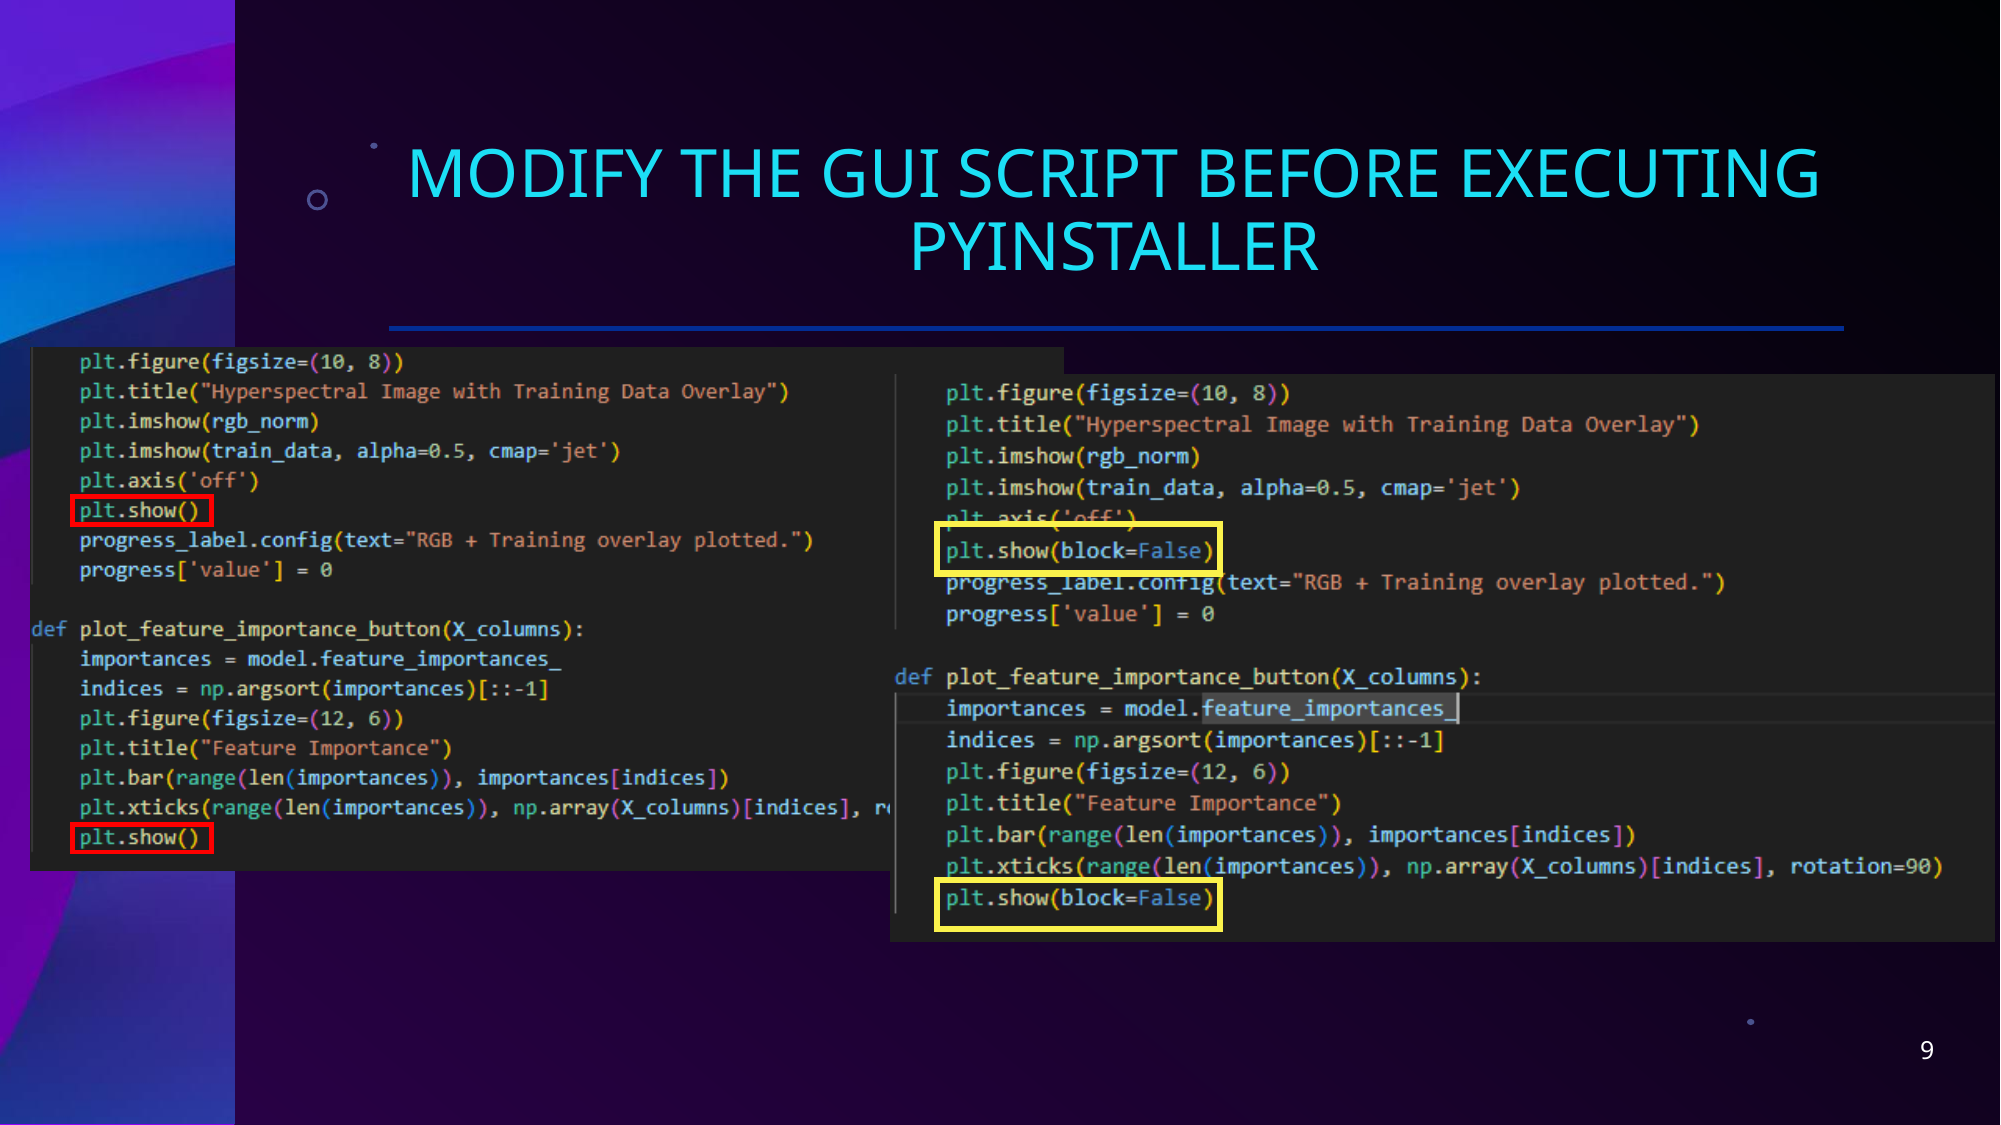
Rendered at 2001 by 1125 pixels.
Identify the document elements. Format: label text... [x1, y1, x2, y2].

title MODIFY THE GUI SCRIPT BEFORE EXECUTING PYINSTALLER [244, 26, 2000, 292]
picture [0, 0, 1995, 1124]
slide_number 9 [1499, 1021, 1950, 1082]
